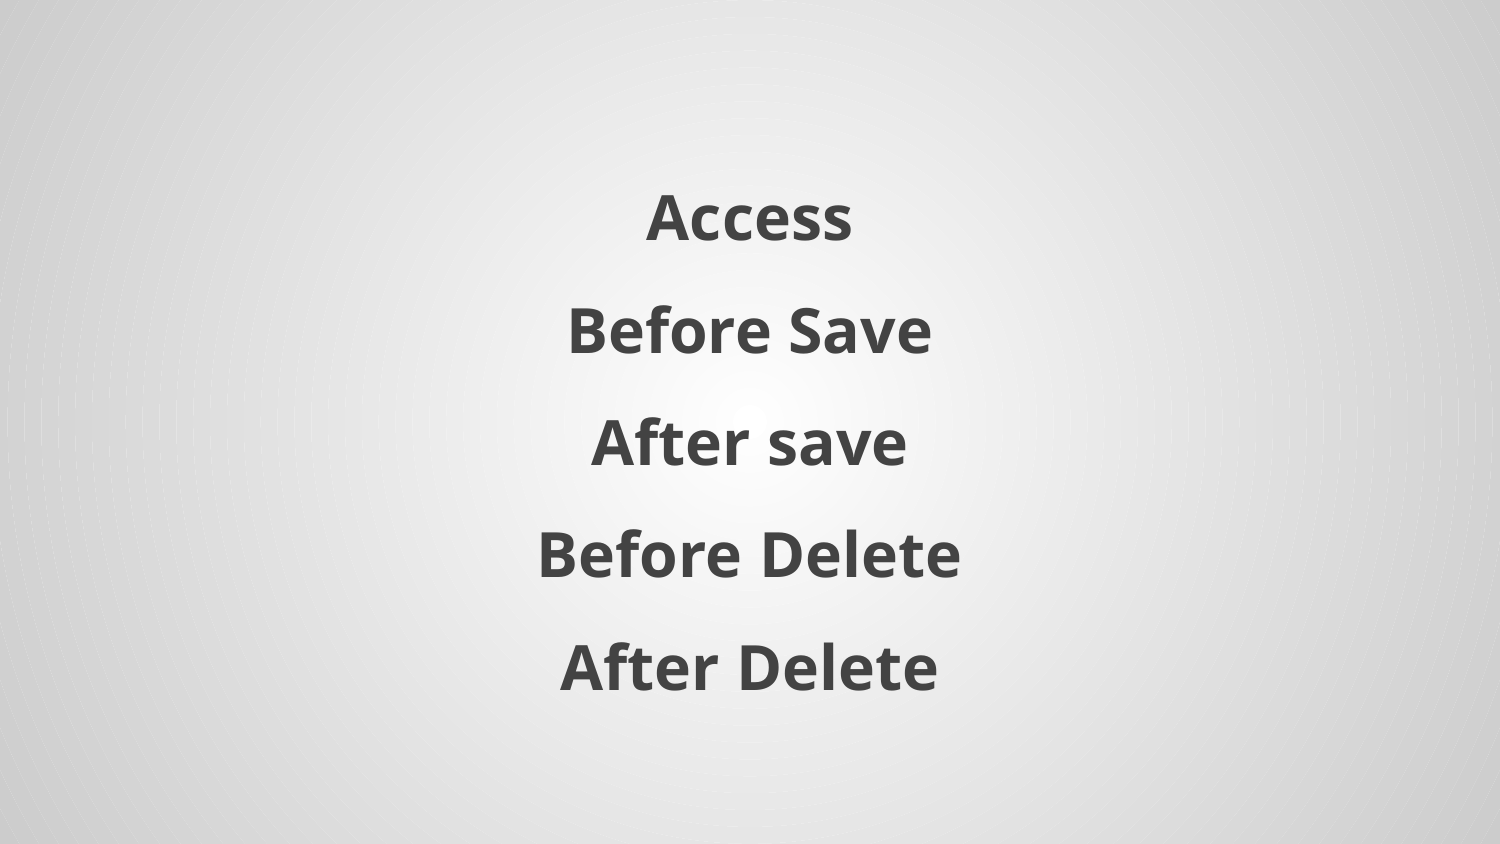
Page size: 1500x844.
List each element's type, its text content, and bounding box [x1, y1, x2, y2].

title Access Before Save After save Before Delete After Delete [235, 137, 1264, 707]
